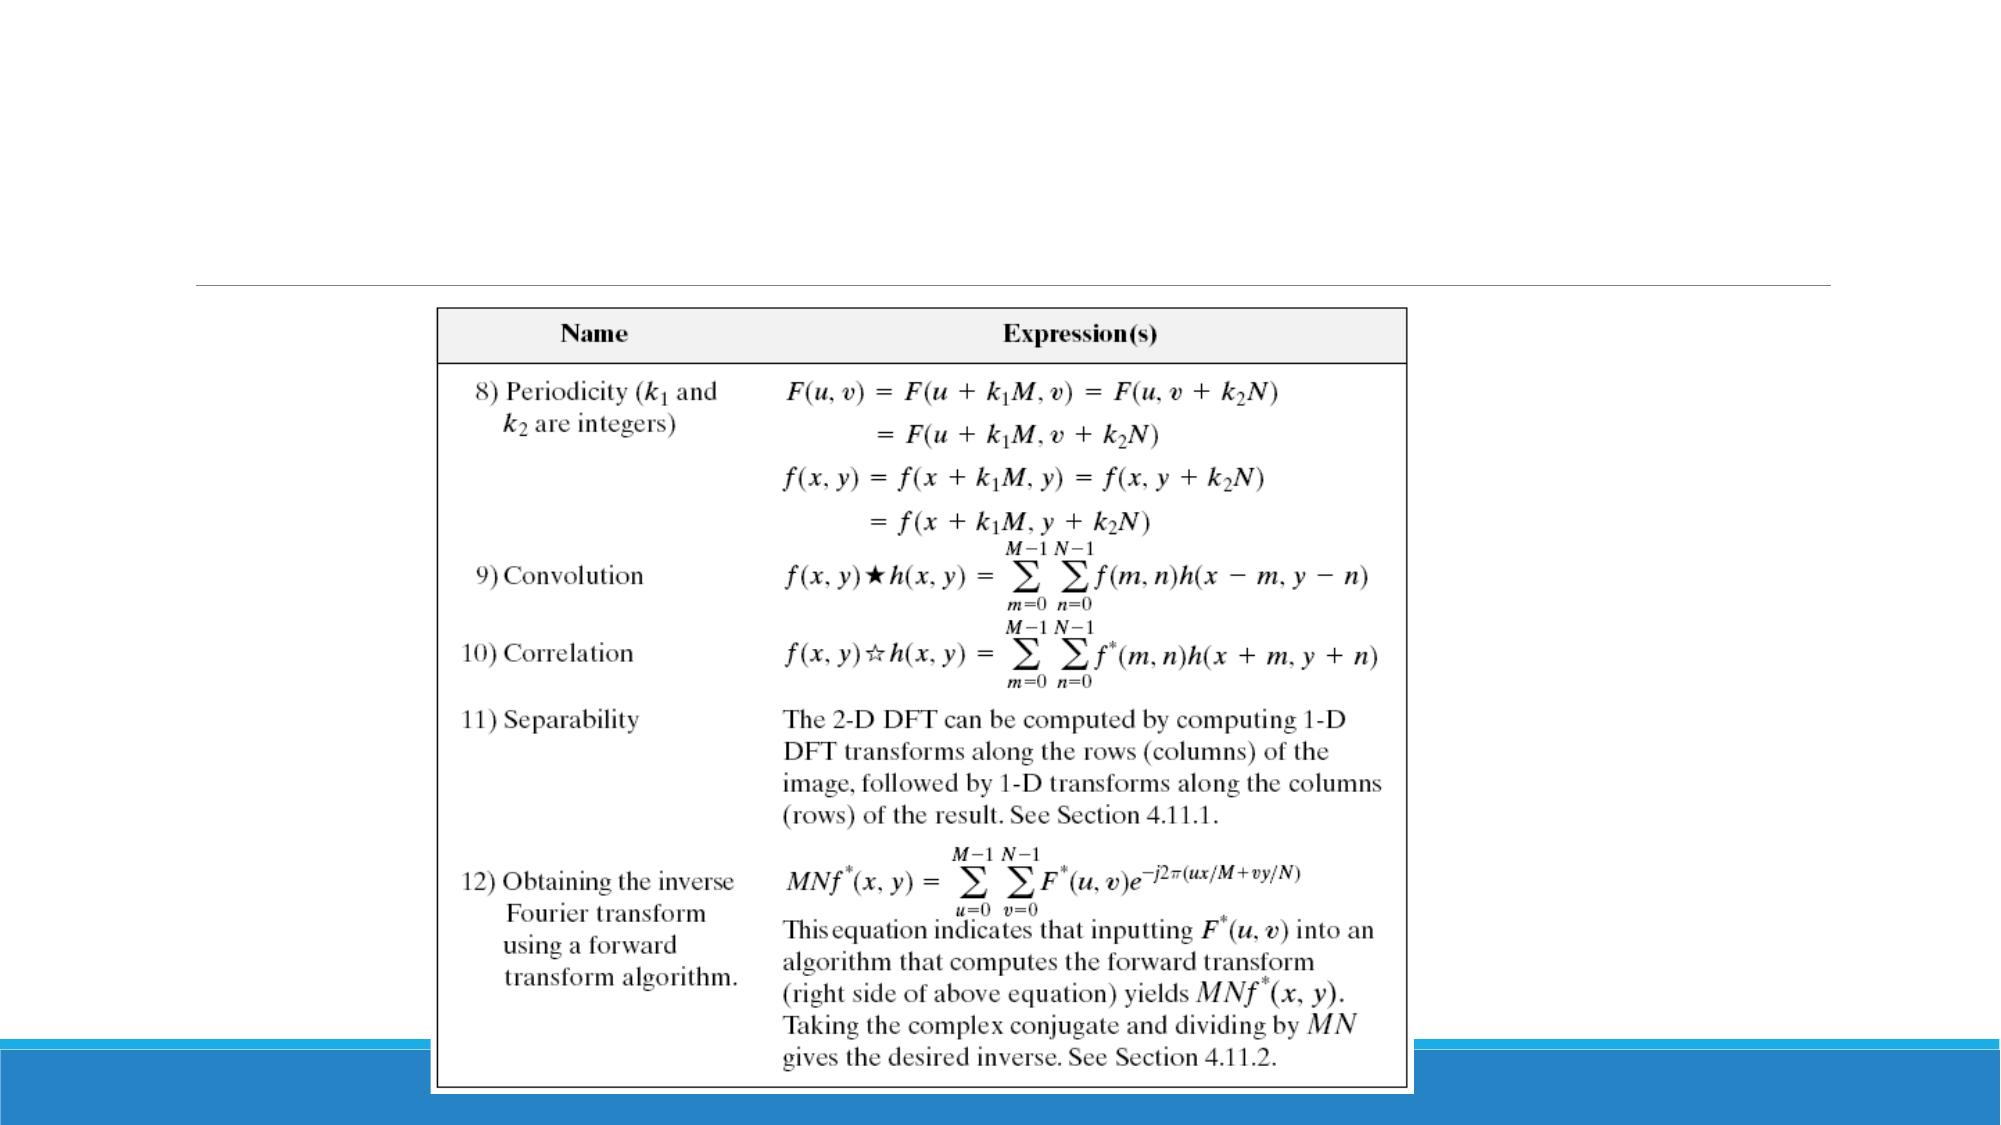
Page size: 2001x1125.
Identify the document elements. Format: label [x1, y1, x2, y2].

picture [429, 302, 1415, 1094]
